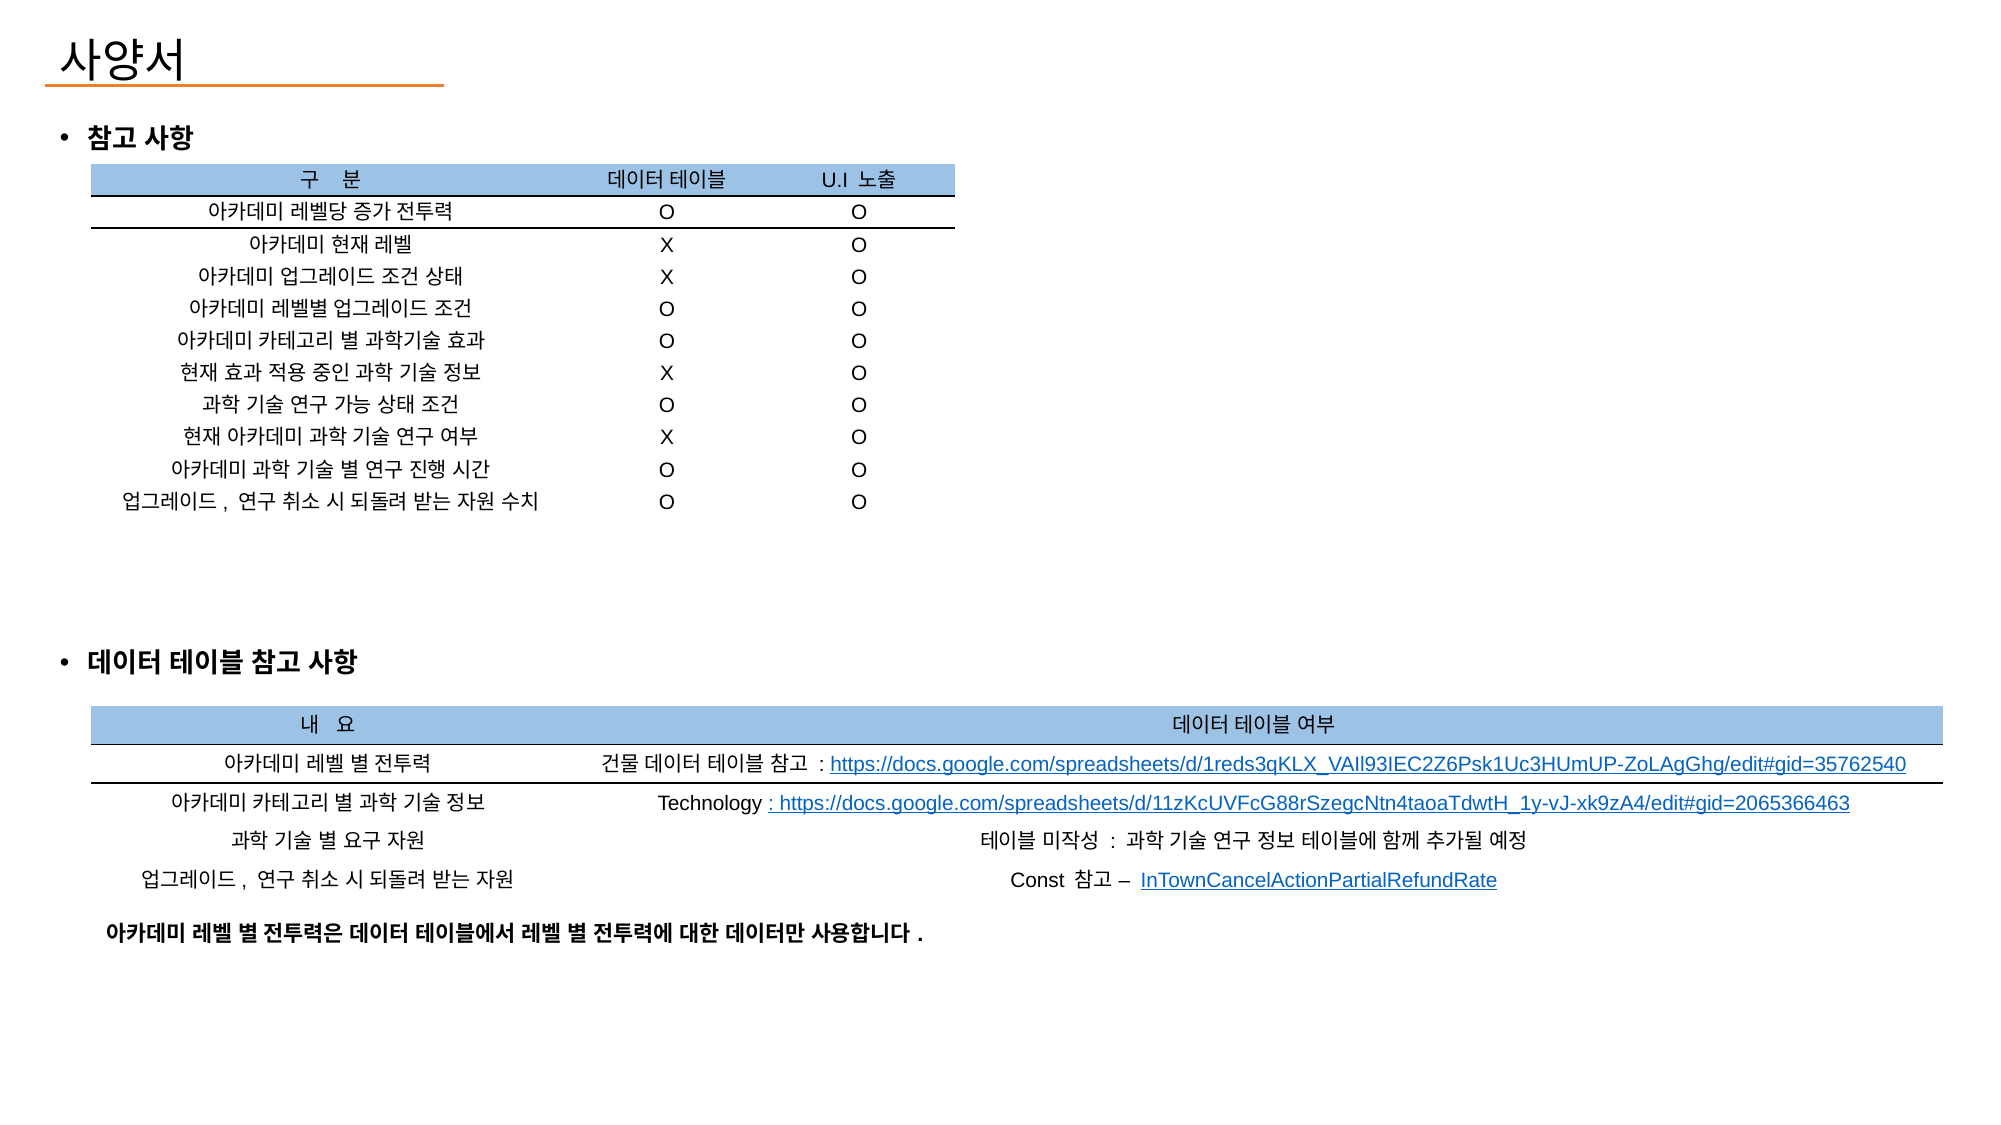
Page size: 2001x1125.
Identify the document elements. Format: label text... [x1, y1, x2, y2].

table_cell 현재 효과 적용 중인 과학 기술 정보 [91, 357, 571, 389]
table_cell 아카데미 레벨당 증가 전투력 [91, 197, 571, 227]
table_cell O [763, 486, 955, 518]
table_cell X [571, 421, 763, 454]
table_cell O [571, 325, 763, 357]
table_cell O [571, 454, 763, 486]
table_header 구 분 [91, 164, 571, 195]
table_header 데이터 테이블 [571, 164, 763, 195]
table_cell O [571, 197, 763, 227]
table_cell O [763, 229, 955, 260]
table_cell 과학 기술 연구 가능 상태 조건 [91, 389, 571, 421]
table_cell O [763, 325, 955, 357]
text_box 데이터 테이블 참고 사항 [44, 621, 721, 706]
table_cell 과학 기술 별 요구 자원 [91, 822, 565, 861]
table_cell Technology : https://docs.google.com/spreadsheets/d/11zKcUVFcG88rSzegcNtn4taoaTdwtH_1y-vJ-xk9zA4/edit#gid=2065366463 [565, 784, 1943, 822]
table_cell O [763, 454, 955, 486]
table_cell O [763, 260, 955, 293]
table_cell X [571, 229, 763, 260]
table_cell O [763, 389, 955, 421]
text_box 참고 사항 [44, 97, 721, 182]
table_cell O [763, 357, 955, 389]
table_cell O [571, 389, 763, 421]
table_cell O [571, 486, 763, 518]
table_cell 건물 데이터 테이블 참고 : https://docs.google.com/spreadsheets/d/1reds3qKLX_VAIl93IEC2Z6Psk1Uc3HUmUP-ZoLAgGhg/edit#gid=35762540 [565, 745, 1943, 782]
table_header 데이터 테이블 여부 [565, 706, 1943, 744]
table_cell O [763, 197, 955, 227]
table_cell 현재 아카데미 과학 기술 연구 여부 [91, 421, 571, 454]
table_cell 아카데미 현재 레벨 [91, 229, 571, 260]
table_cell X [571, 357, 763, 389]
text_box 사양서 [44, 1, 1018, 98]
table_cell O [763, 293, 955, 325]
table_cell O [763, 421, 955, 454]
table_cell 아카데미 업그레이드 조건 상태 [91, 260, 571, 293]
table_cell X [571, 260, 763, 293]
table_cell Const 참고 – InTownCancelActionPartialRefundRate [565, 861, 1943, 899]
table_cell 업그레이드, 연구 취소 시 되돌려 받는 자원 [91, 861, 565, 899]
table_cell 아카데미 레벨 별 전투력 [91, 745, 565, 782]
table_header U.I 노출 [763, 164, 955, 195]
table_header 내 요 [91, 706, 565, 744]
table_cell 아카데미 카테고리 별 과학 기술 정보 [91, 784, 565, 822]
table_cell 테이블 미작성 : 과학 기술 연구 정보 테이블에 함께 추가될 예정 [565, 822, 1943, 861]
text_box 아카데미 레벨 별 전투력은 데이터 테이블에서 레벨 별 전투력에 대한 데이터만 사용합니다. [91, 899, 1083, 984]
table_cell O [571, 293, 763, 325]
table_cell 아카데미 과학 기술 별 연구 진행 시간 [91, 454, 571, 486]
table_cell 업그레이드, 연구 취소 시 되돌려 받는 자원 수치 [91, 486, 571, 518]
table_cell 아카데미 카테고리 별 과학기술 효과 [91, 325, 571, 357]
table_cell 아카데미 레벨별 업그레이드 조건 [91, 293, 571, 325]
